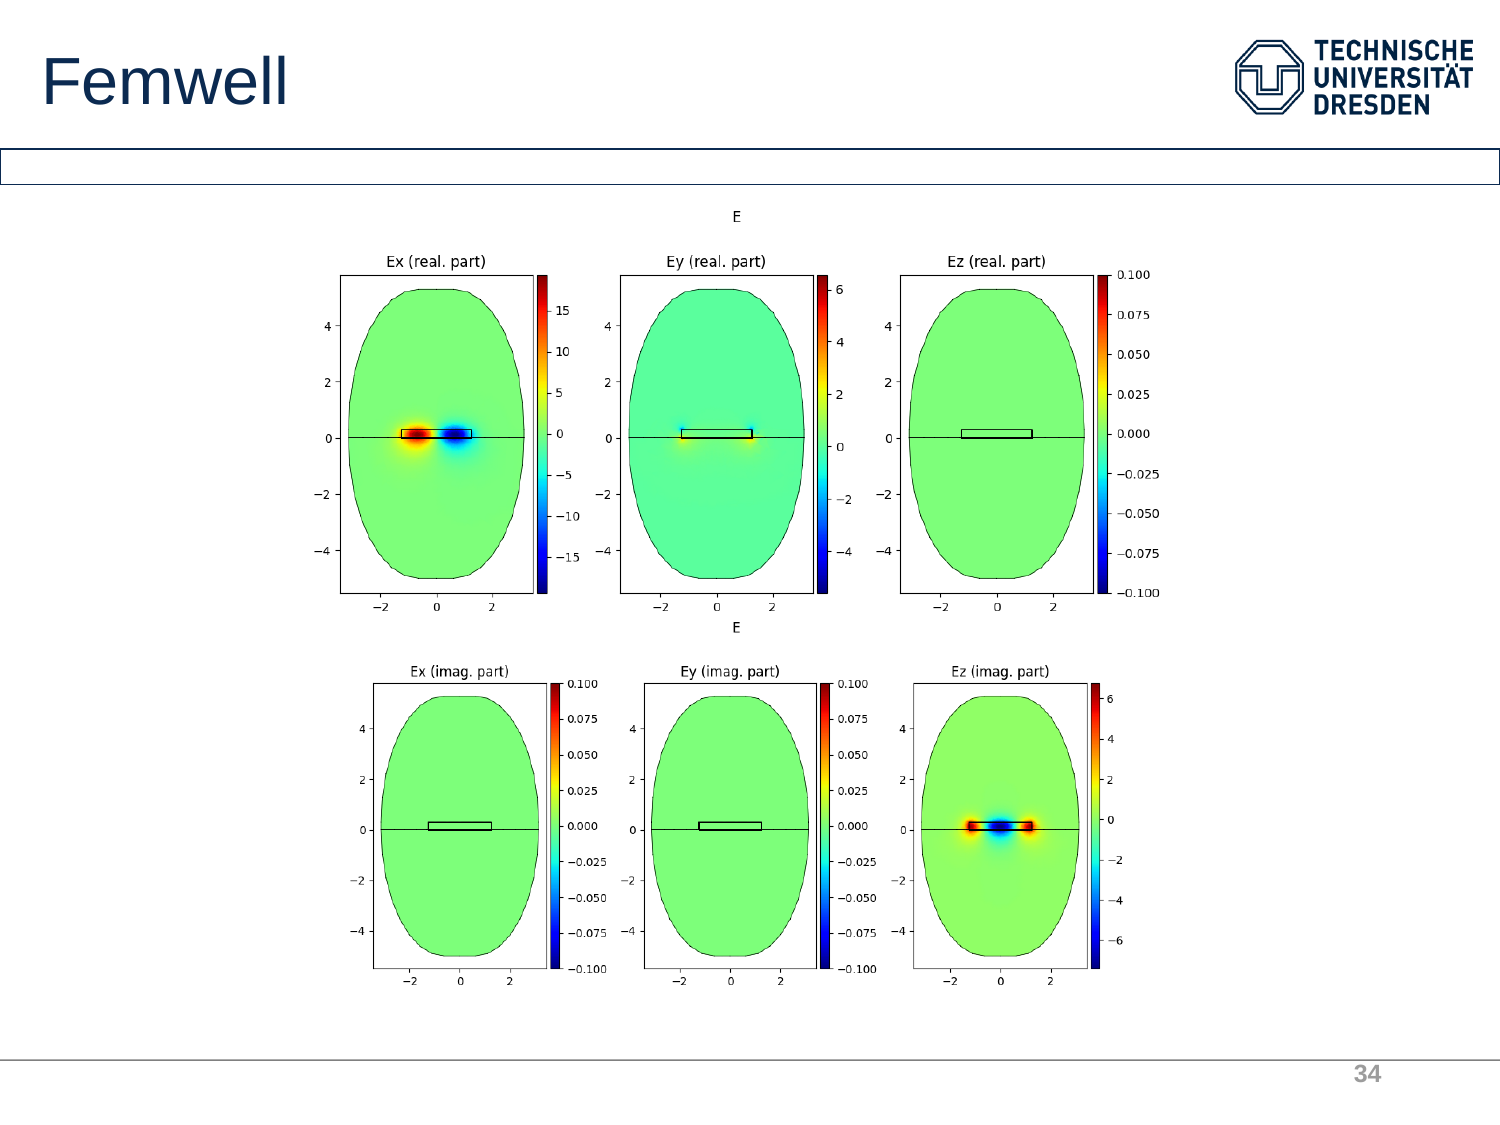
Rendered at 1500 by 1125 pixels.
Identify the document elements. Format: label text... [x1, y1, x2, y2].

list [41, 225, 1459, 1040]
slide_number [103, 1042, 441, 1103]
picture [299, 200, 1173, 1013]
slide_number 34 [1059, 1042, 1397, 1103]
footer [496, 1042, 1004, 1103]
title Femwell [41, 24, 1152, 131]
picture [1234, 39, 1473, 115]
